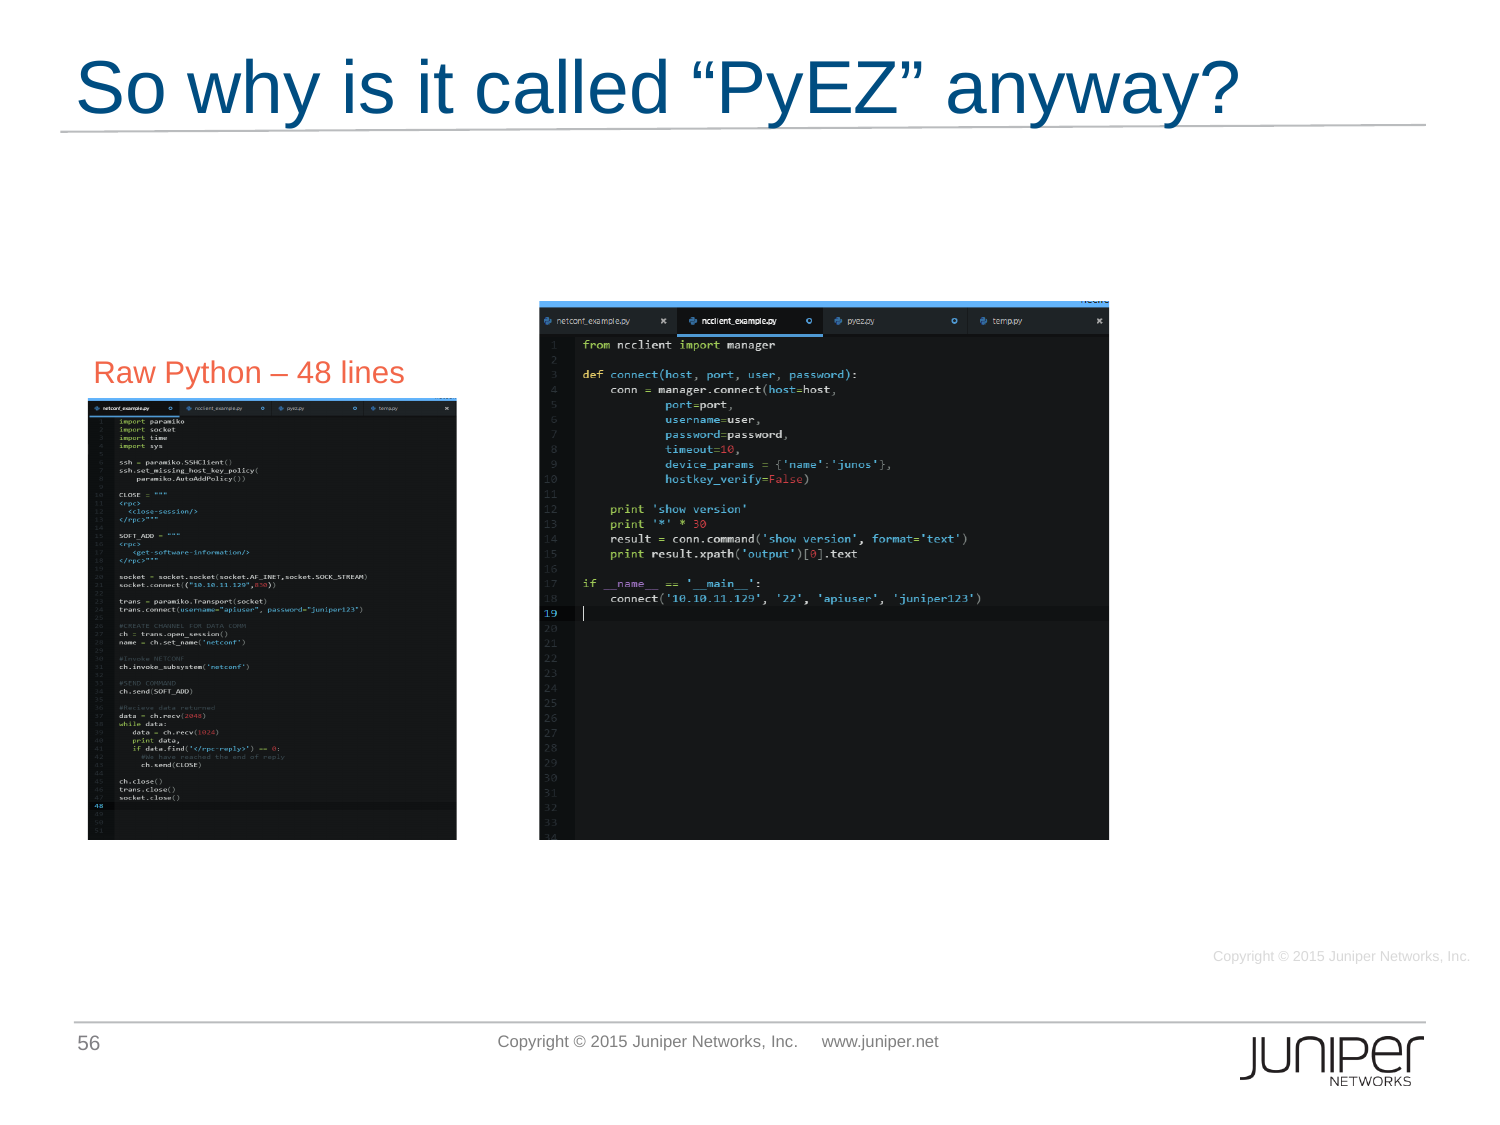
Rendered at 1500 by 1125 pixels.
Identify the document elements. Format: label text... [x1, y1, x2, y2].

picture [87, 397, 457, 840]
text_box Copyright © 2015 Juniper Networks, Inc. [1203, 942, 1485, 969]
title So why is it called “PyEZ” anyway? [60, 41, 1427, 125]
picture [539, 300, 1110, 840]
text_box Raw Python – 48 lines [88, 354, 411, 393]
picture [1240, 1036, 1424, 1086]
